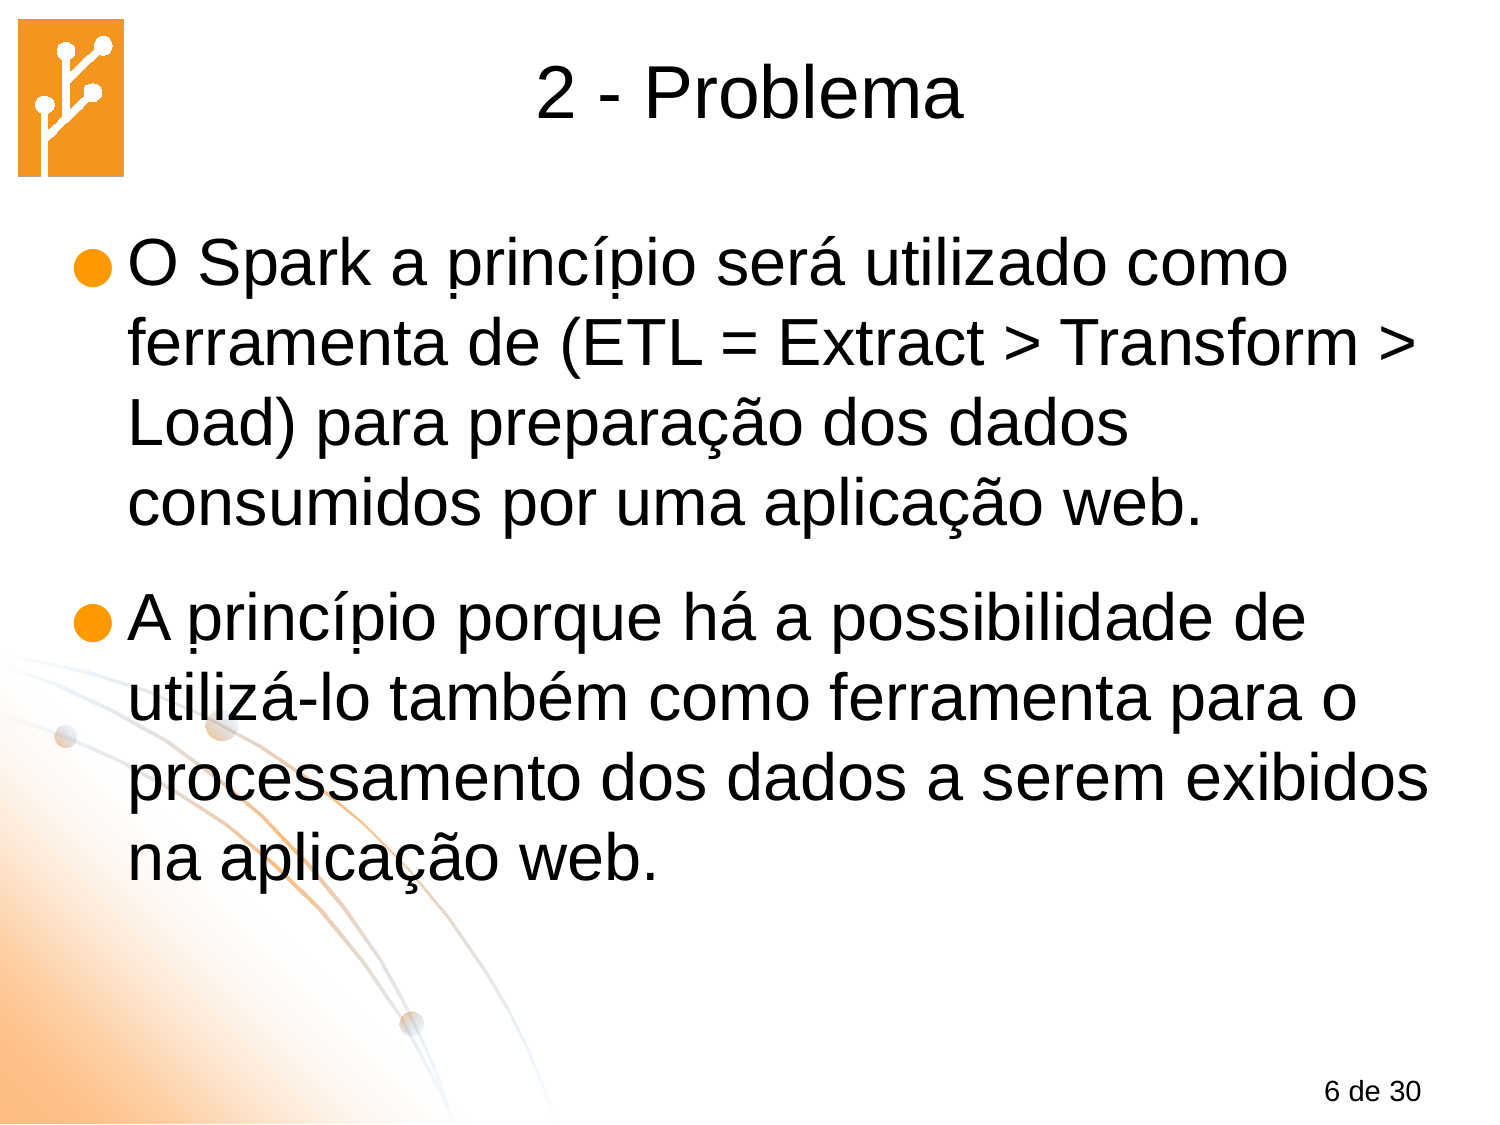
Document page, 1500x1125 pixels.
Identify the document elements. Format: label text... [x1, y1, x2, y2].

text_box 6 de 30 [1295, 1057, 1451, 1112]
text_box 2 - Problema [0, 0, 1500, 176]
text_box O Spark a princípio será utilizado como ferramenta de (ETL = Extract > Transform > Load) para preparação dos dados consumidos por uma aplicação web. A princípio porque há a possibilidade de utilizá-lo também como ferramenta para o processamento dos dados a serem exibidos na aplicação web. [0, 176, 1500, 1125]
